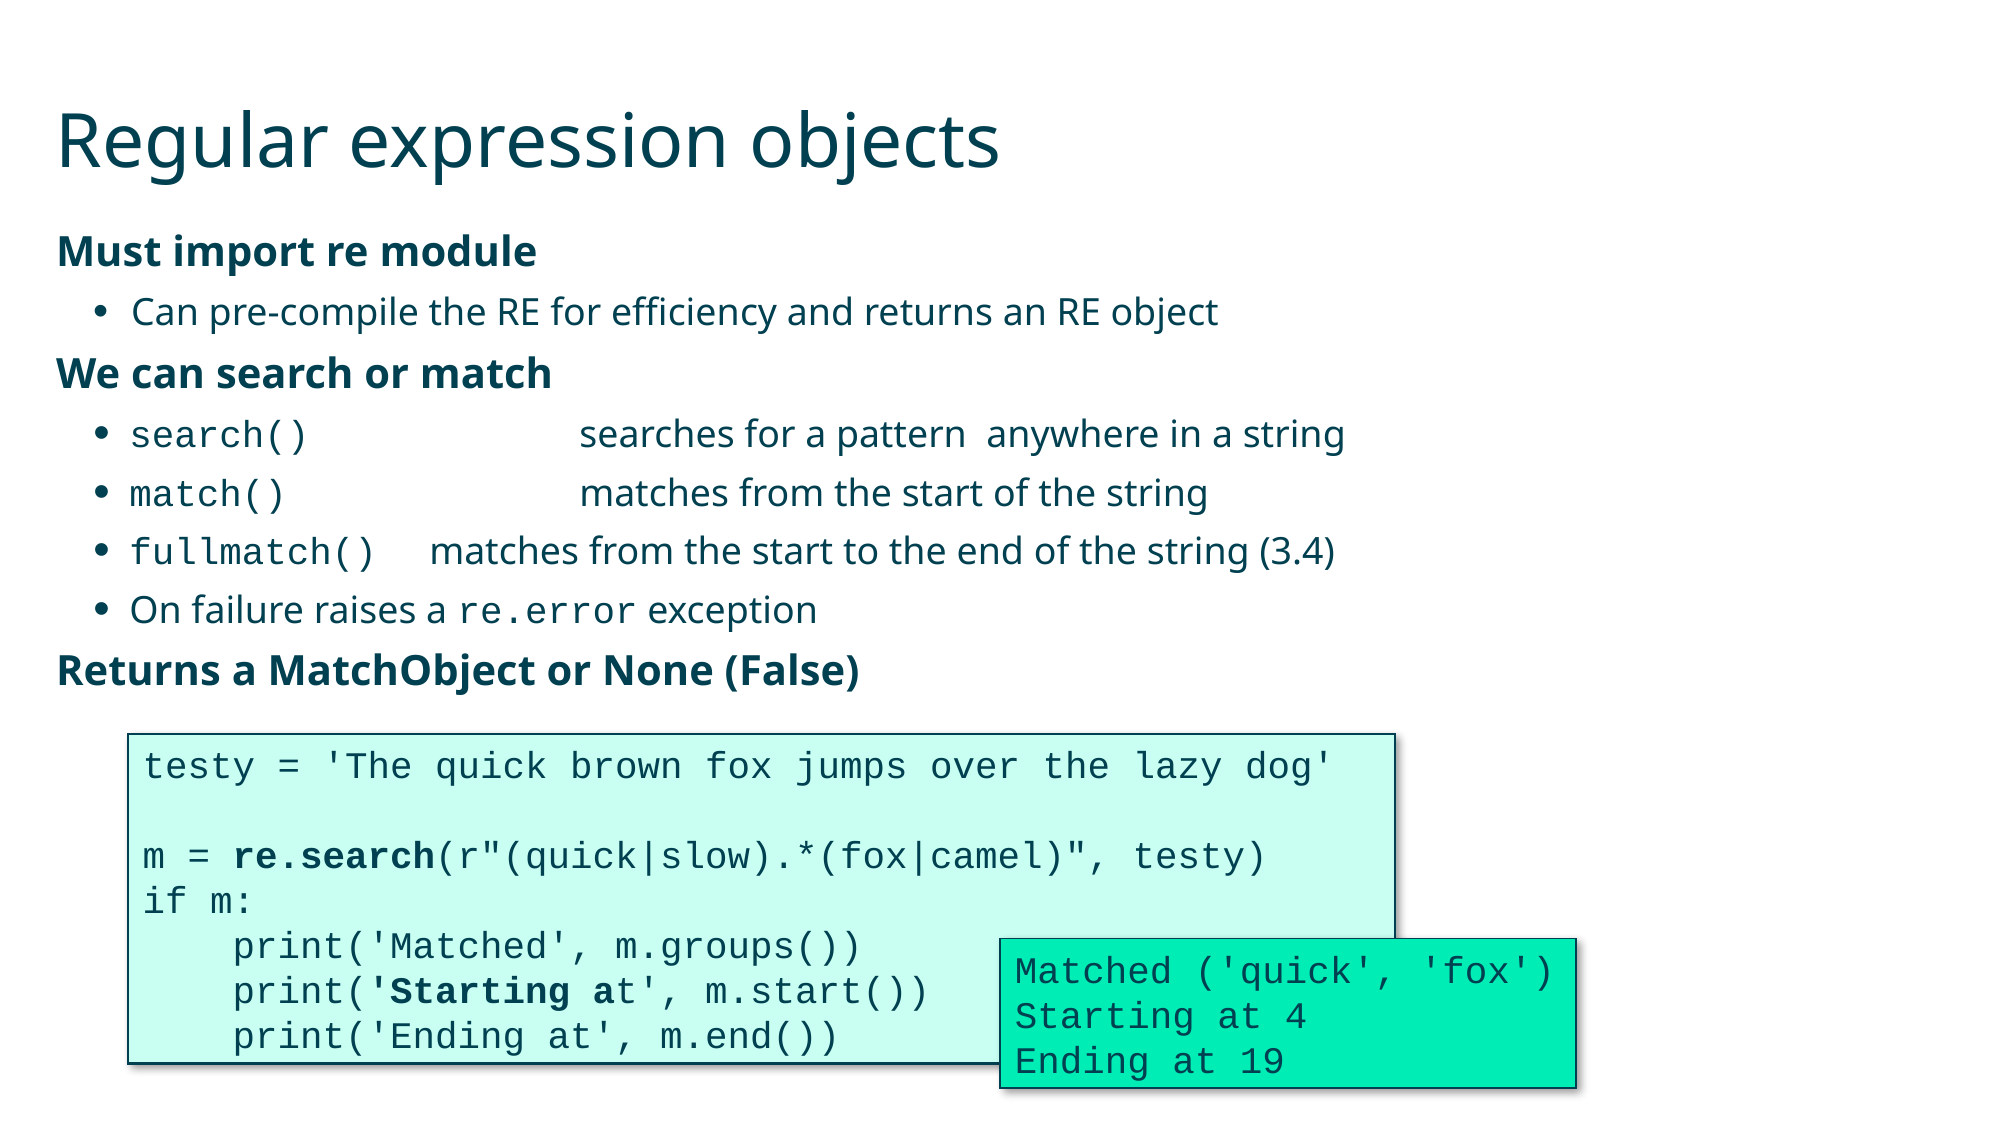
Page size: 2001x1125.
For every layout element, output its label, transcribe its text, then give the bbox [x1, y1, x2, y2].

text_box Matched ('quick', 'fox') Starting at 4 Ending at 19 [999, 938, 1577, 1089]
text_box testy = 'The quick brown fox jumps over the lazy dog' m = re.search(r"(quick|slow).*(fox|camel)", testy) if m: print('Matched', m.groups()) print('Starting at', m.start()) print('Ending at', m.end()) [127, 733, 1396, 1064]
title Regular expression objects [55, 92, 1946, 224]
list Must import re module Can pre-compile the RE for efficiency and returns an RE object We can search or match search() searches for a pattern anywhere in a string match() matches from the start of the string fullmatch() matches from the start to the end of the string (3.4) On failure raises a re.error exception Returns a MatchObject or None (False) [55, 224, 1946, 1038]
